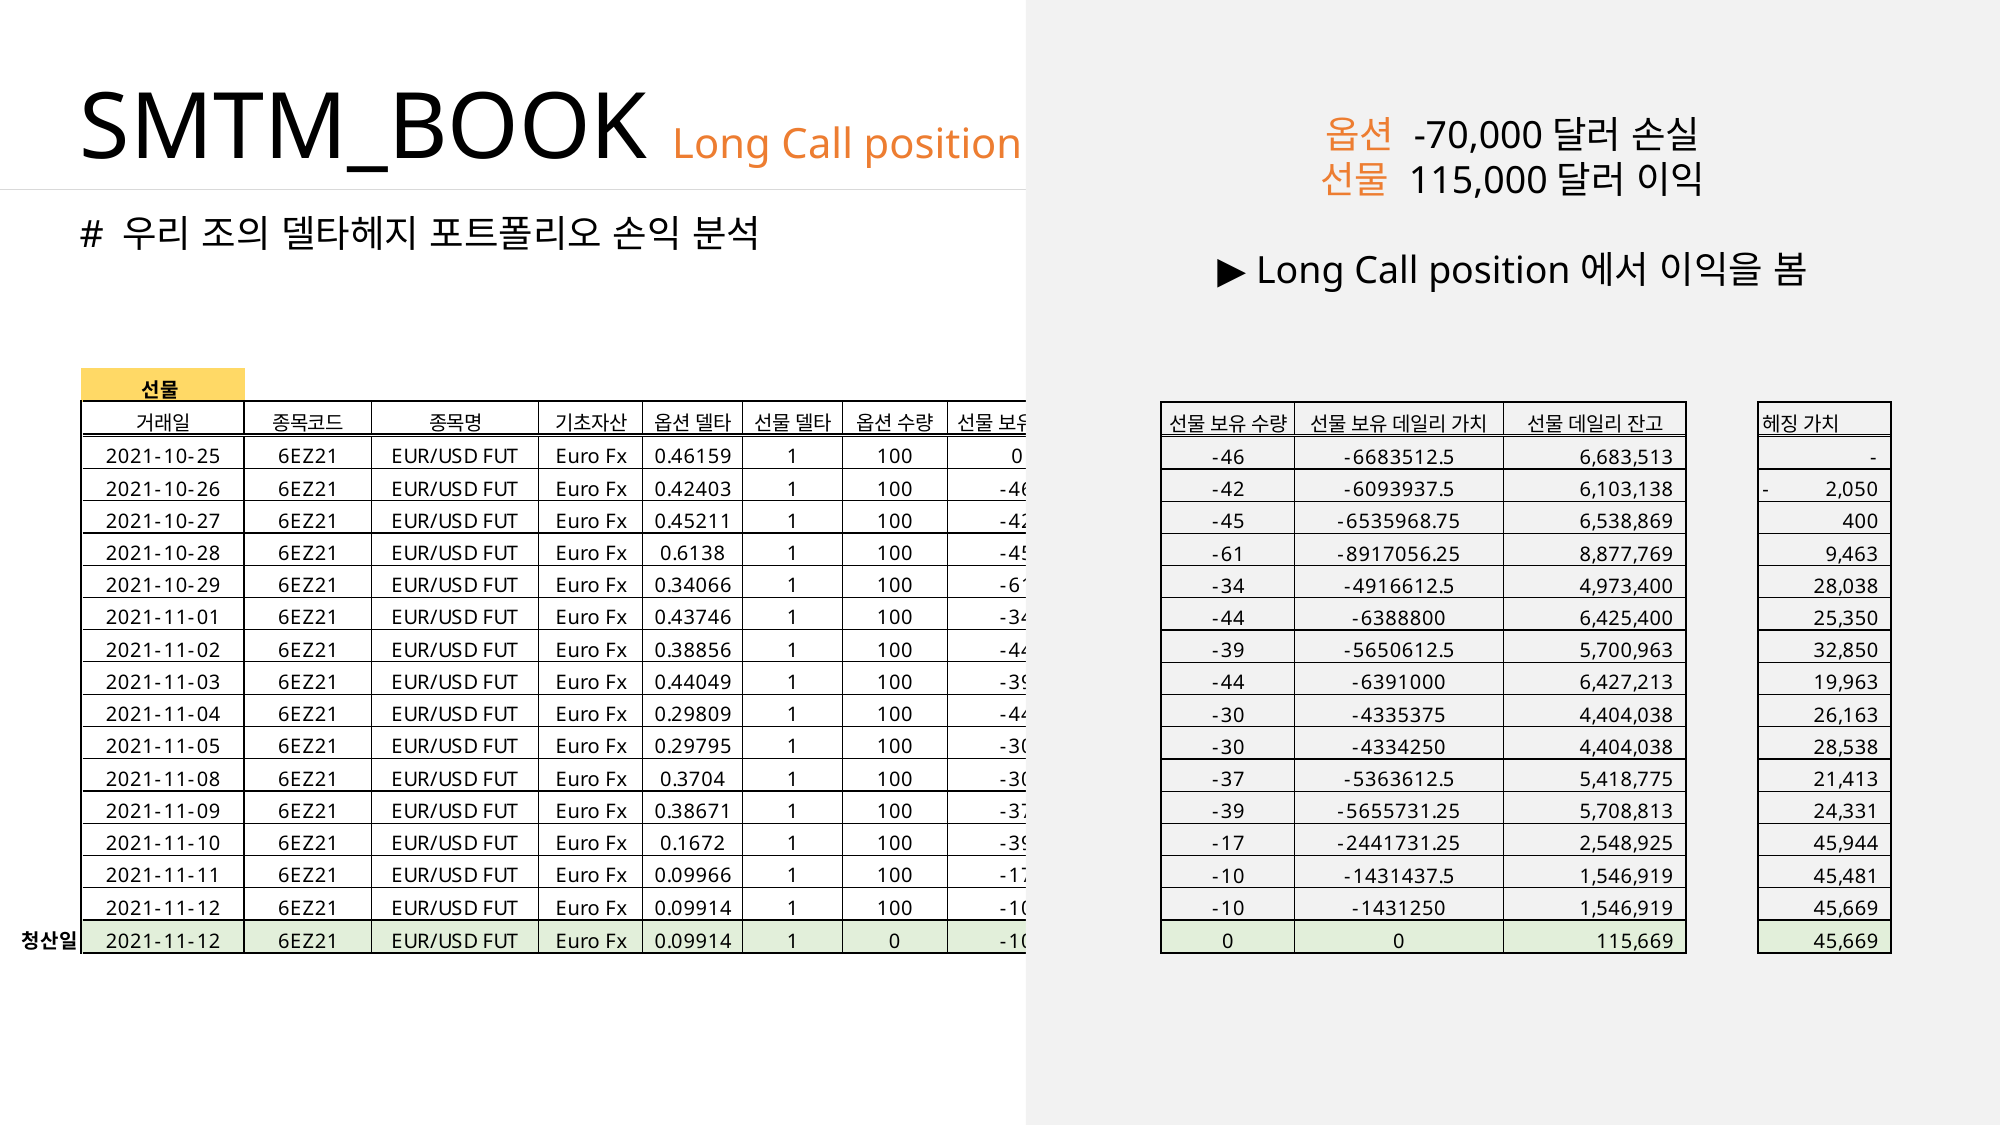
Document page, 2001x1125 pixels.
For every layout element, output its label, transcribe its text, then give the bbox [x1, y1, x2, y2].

text_box SMTM_BOOK Long Call position [64, 59, 1012, 189]
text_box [1012, 0, 2000, 1125]
text_box # 우리 조의 델타헤지 포트폴리오 손익 분석 [64, 202, 1012, 262]
picture [12, 335, 1012, 987]
